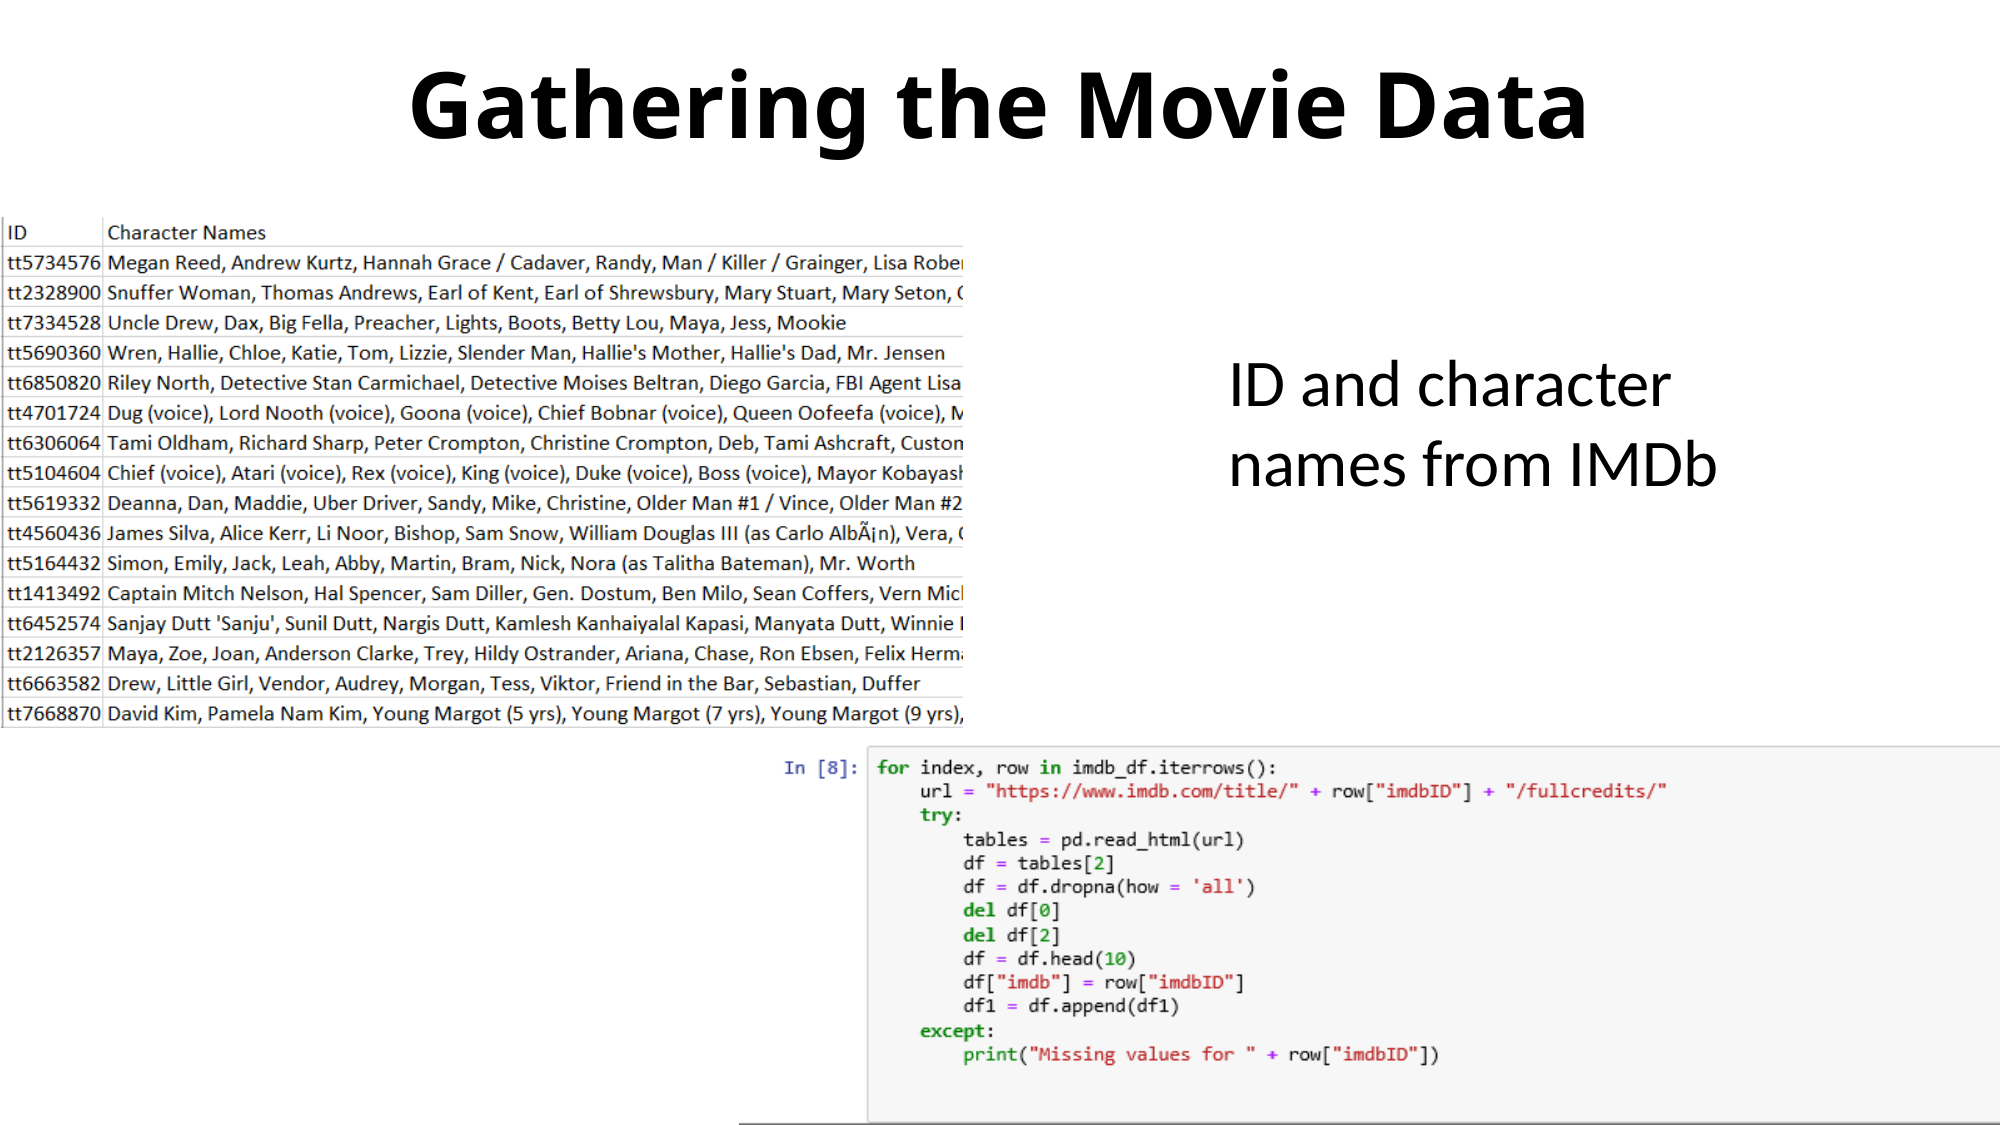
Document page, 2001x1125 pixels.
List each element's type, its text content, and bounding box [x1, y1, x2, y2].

picture [739, 735, 2000, 1125]
title Gathering the Movie Data [137, 0, 1863, 218]
text_box ID and character names from IMDb [1213, 332, 1804, 507]
picture [1, 217, 963, 728]
